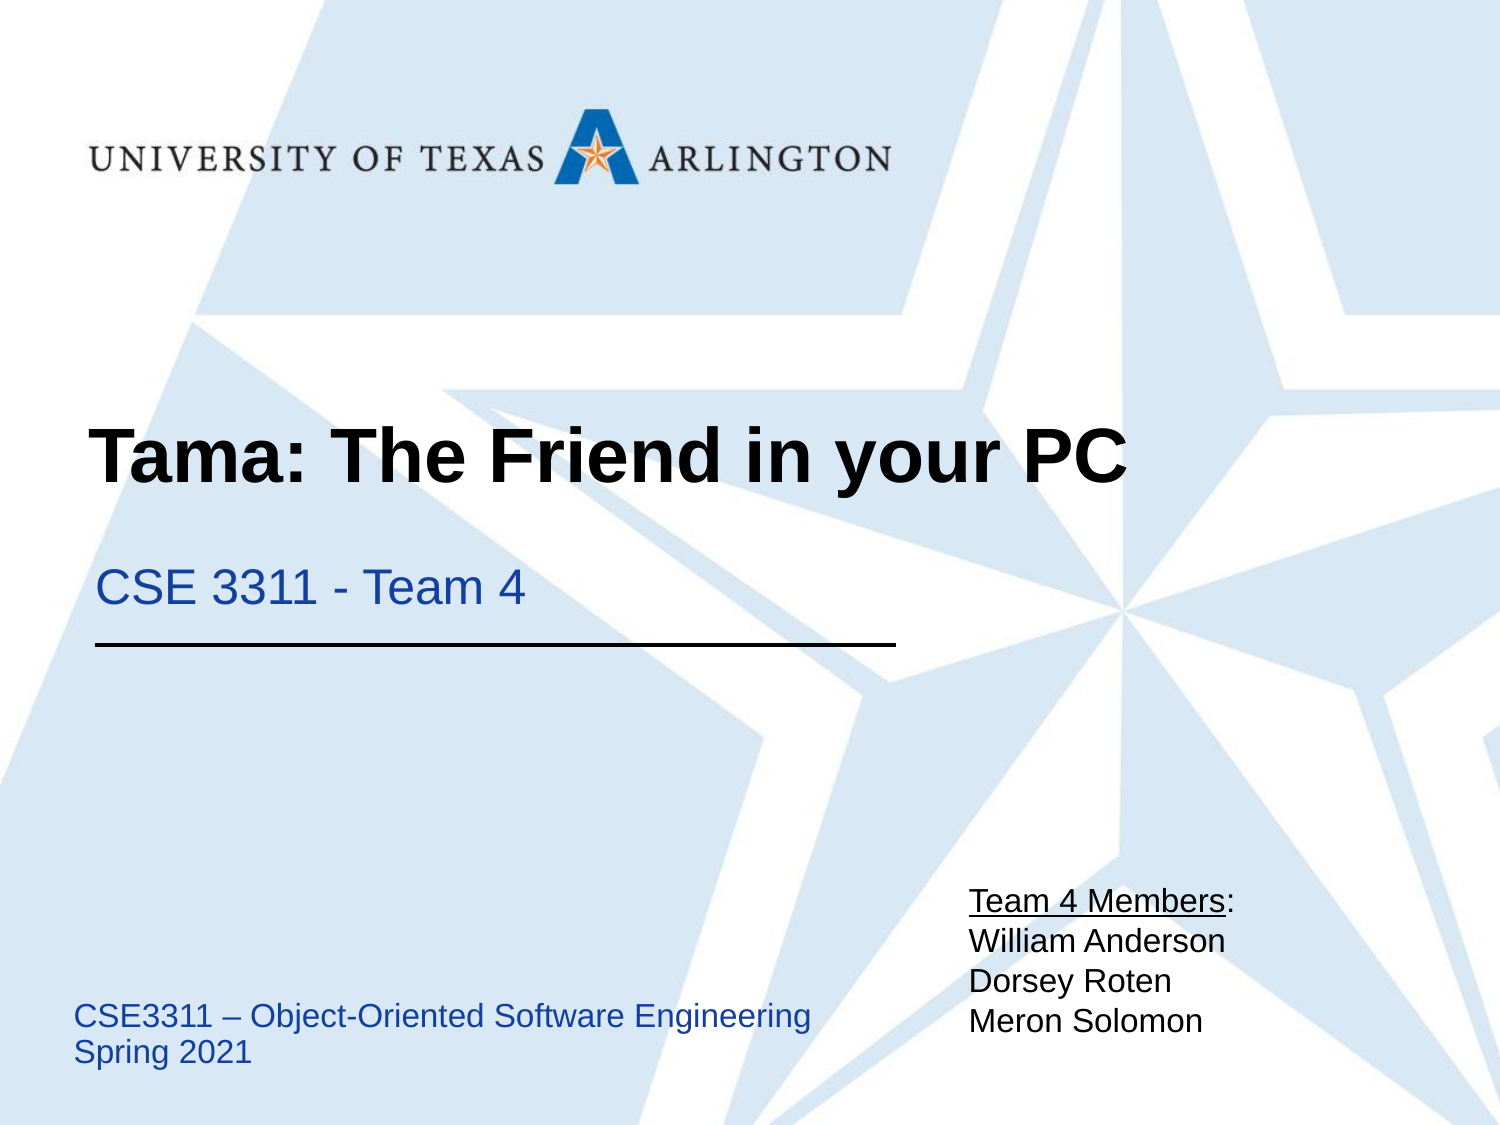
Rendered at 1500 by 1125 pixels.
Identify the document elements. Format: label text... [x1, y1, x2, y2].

text_box Team 4 Members: William Anderson Dorsey Roten Meron Solomon [953, 872, 1350, 1090]
text_box [79, 717, 1064, 763]
text_box [79, 666, 980, 717]
text_box CSE3311 – Object-Oriented Software Engineering Spring 2021 [58, 991, 933, 1080]
text_box Tama: The Friend in your PC [73, 406, 1389, 502]
text_box CSE 3311 - Team 4 [80, 553, 954, 625]
picture [0, 0, 1500, 1125]
